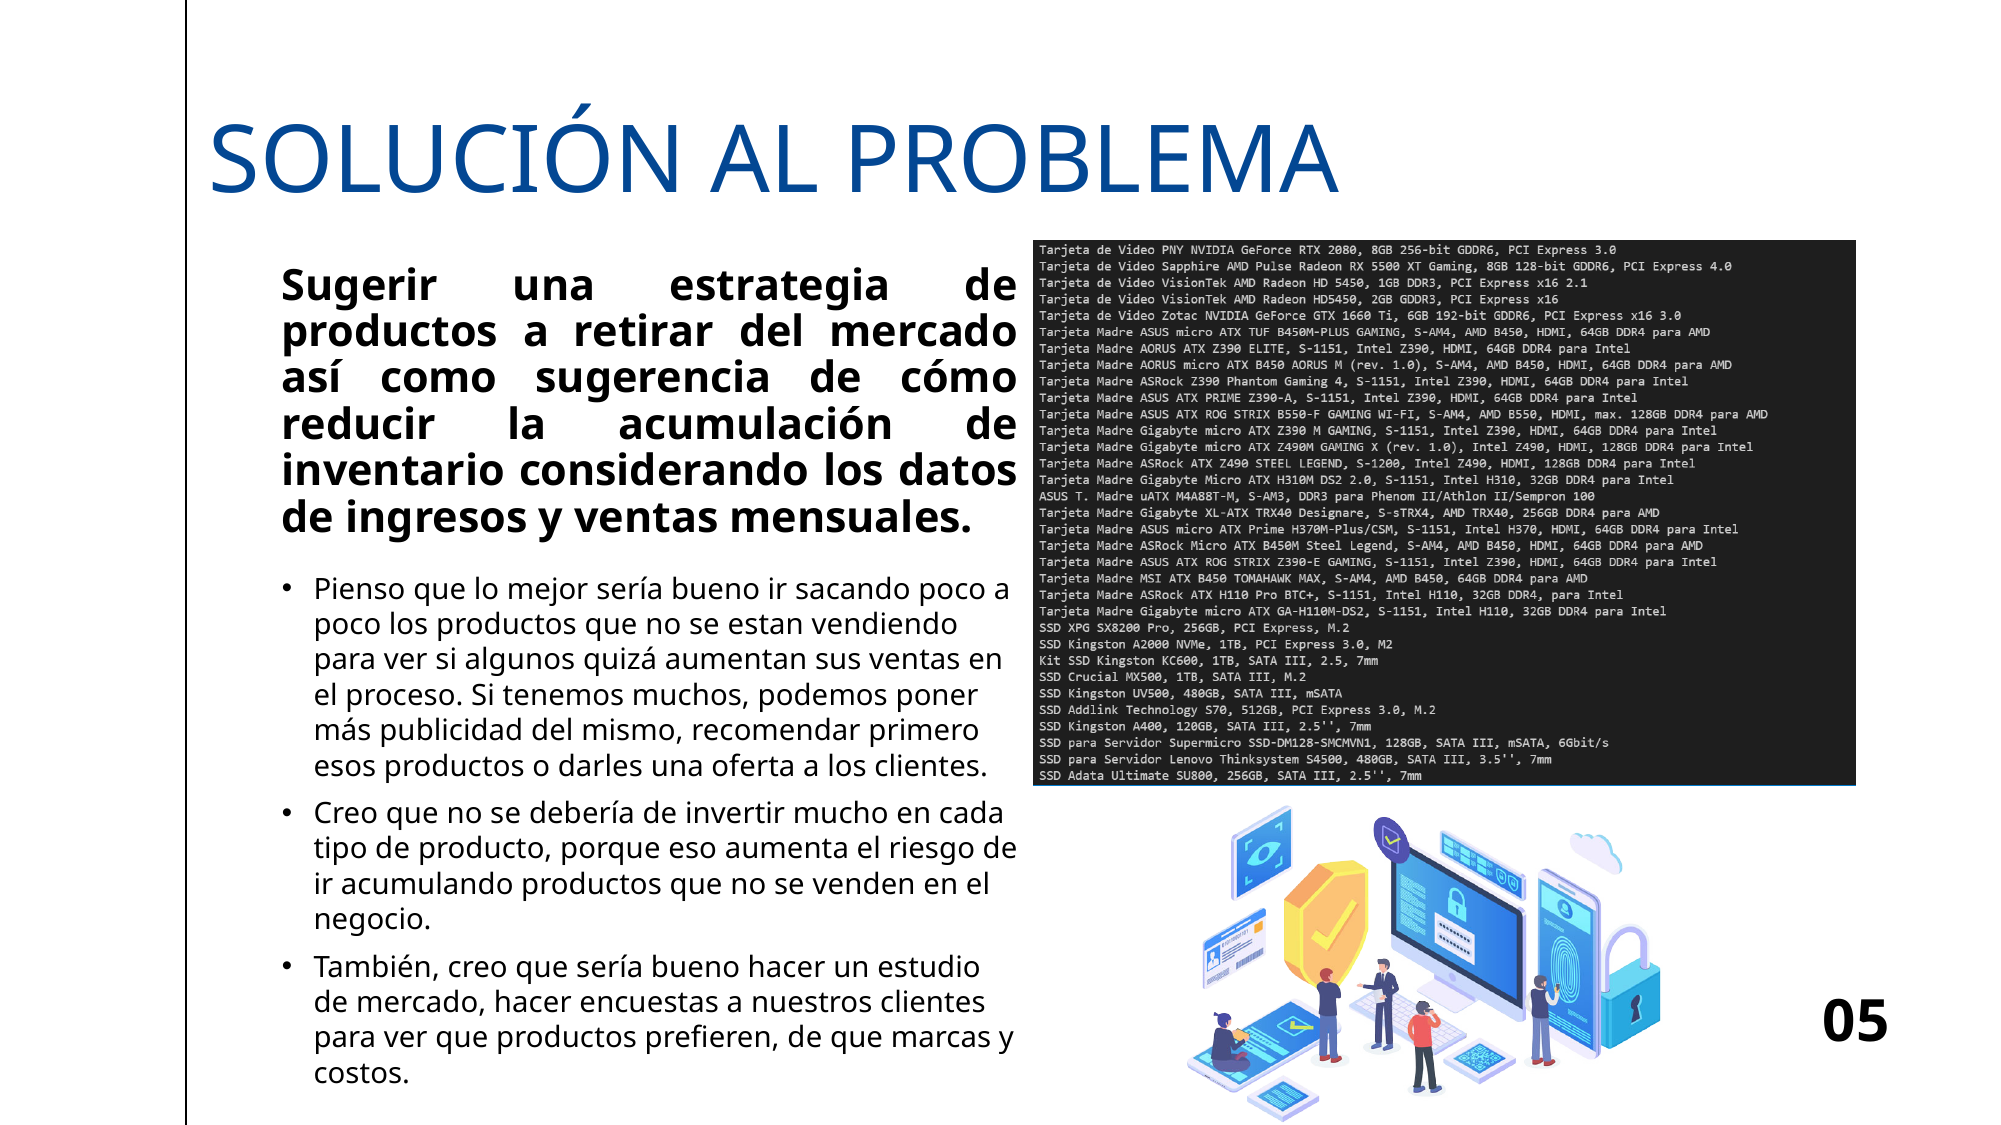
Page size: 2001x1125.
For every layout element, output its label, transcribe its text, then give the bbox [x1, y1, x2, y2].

list Pienso que lo mejor sería bueno ir sacando poco a poco los productos que no se estan vendiendo para ver si algunos quizá aumentan sus ventas en el proceso. Si tenemos muchos, podemos poner más publicidad del mismo, recomendar primero esos productos o darles una oferta a los clientes. Creo que no se debería de invertir mucho en cada tipo de producto, porque eso aumenta el riesgo de ir acumulando productos que no se venden en el negocio. También, creo que sería bueno hacer un estudio de mercado, hacer encuestas a nuestros clientes para ver que productos prefieren, de que marcas y costos. [266, 562, 1037, 1108]
text_box 05 [1807, 981, 1930, 1062]
title SOLUCIÓN AL PROBLEMA [208, 55, 1930, 221]
picture [1033, 240, 1856, 1125]
list Sugerir una estrategia de productos a retirar del mercado así como sugerencia de cómo reducir la acumulación de inventario considerando los datos de ingresos y ventas mensuales. [266, 240, 1033, 550]
